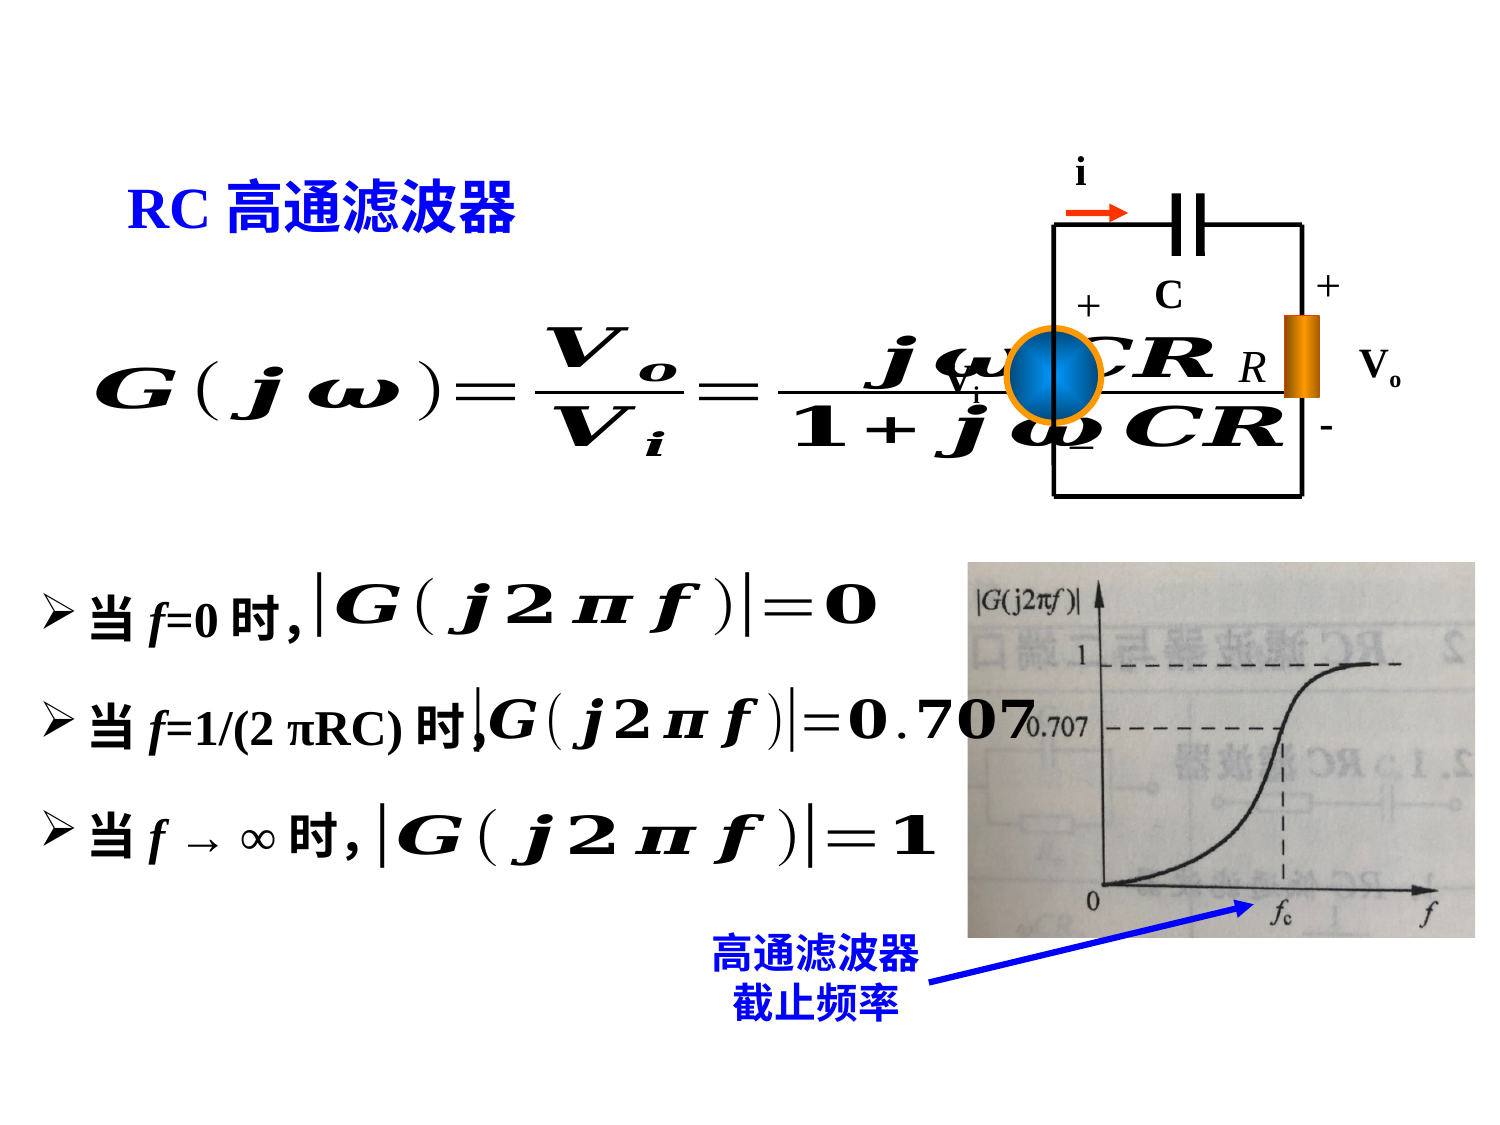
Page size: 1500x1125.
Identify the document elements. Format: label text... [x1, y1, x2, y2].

list RC高通滤波器 [112, 162, 550, 275]
text_box 当f=0时， 当f=1/(2 πRC)时， 当f → ∞时， [24, 556, 775, 872]
picture [971, 702, 983, 736]
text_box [928, 903, 1255, 983]
picture [967, 497, 1476, 1004]
text_box 高通滤波器截止频率 [691, 919, 942, 1035]
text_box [927, 135, 1420, 497]
